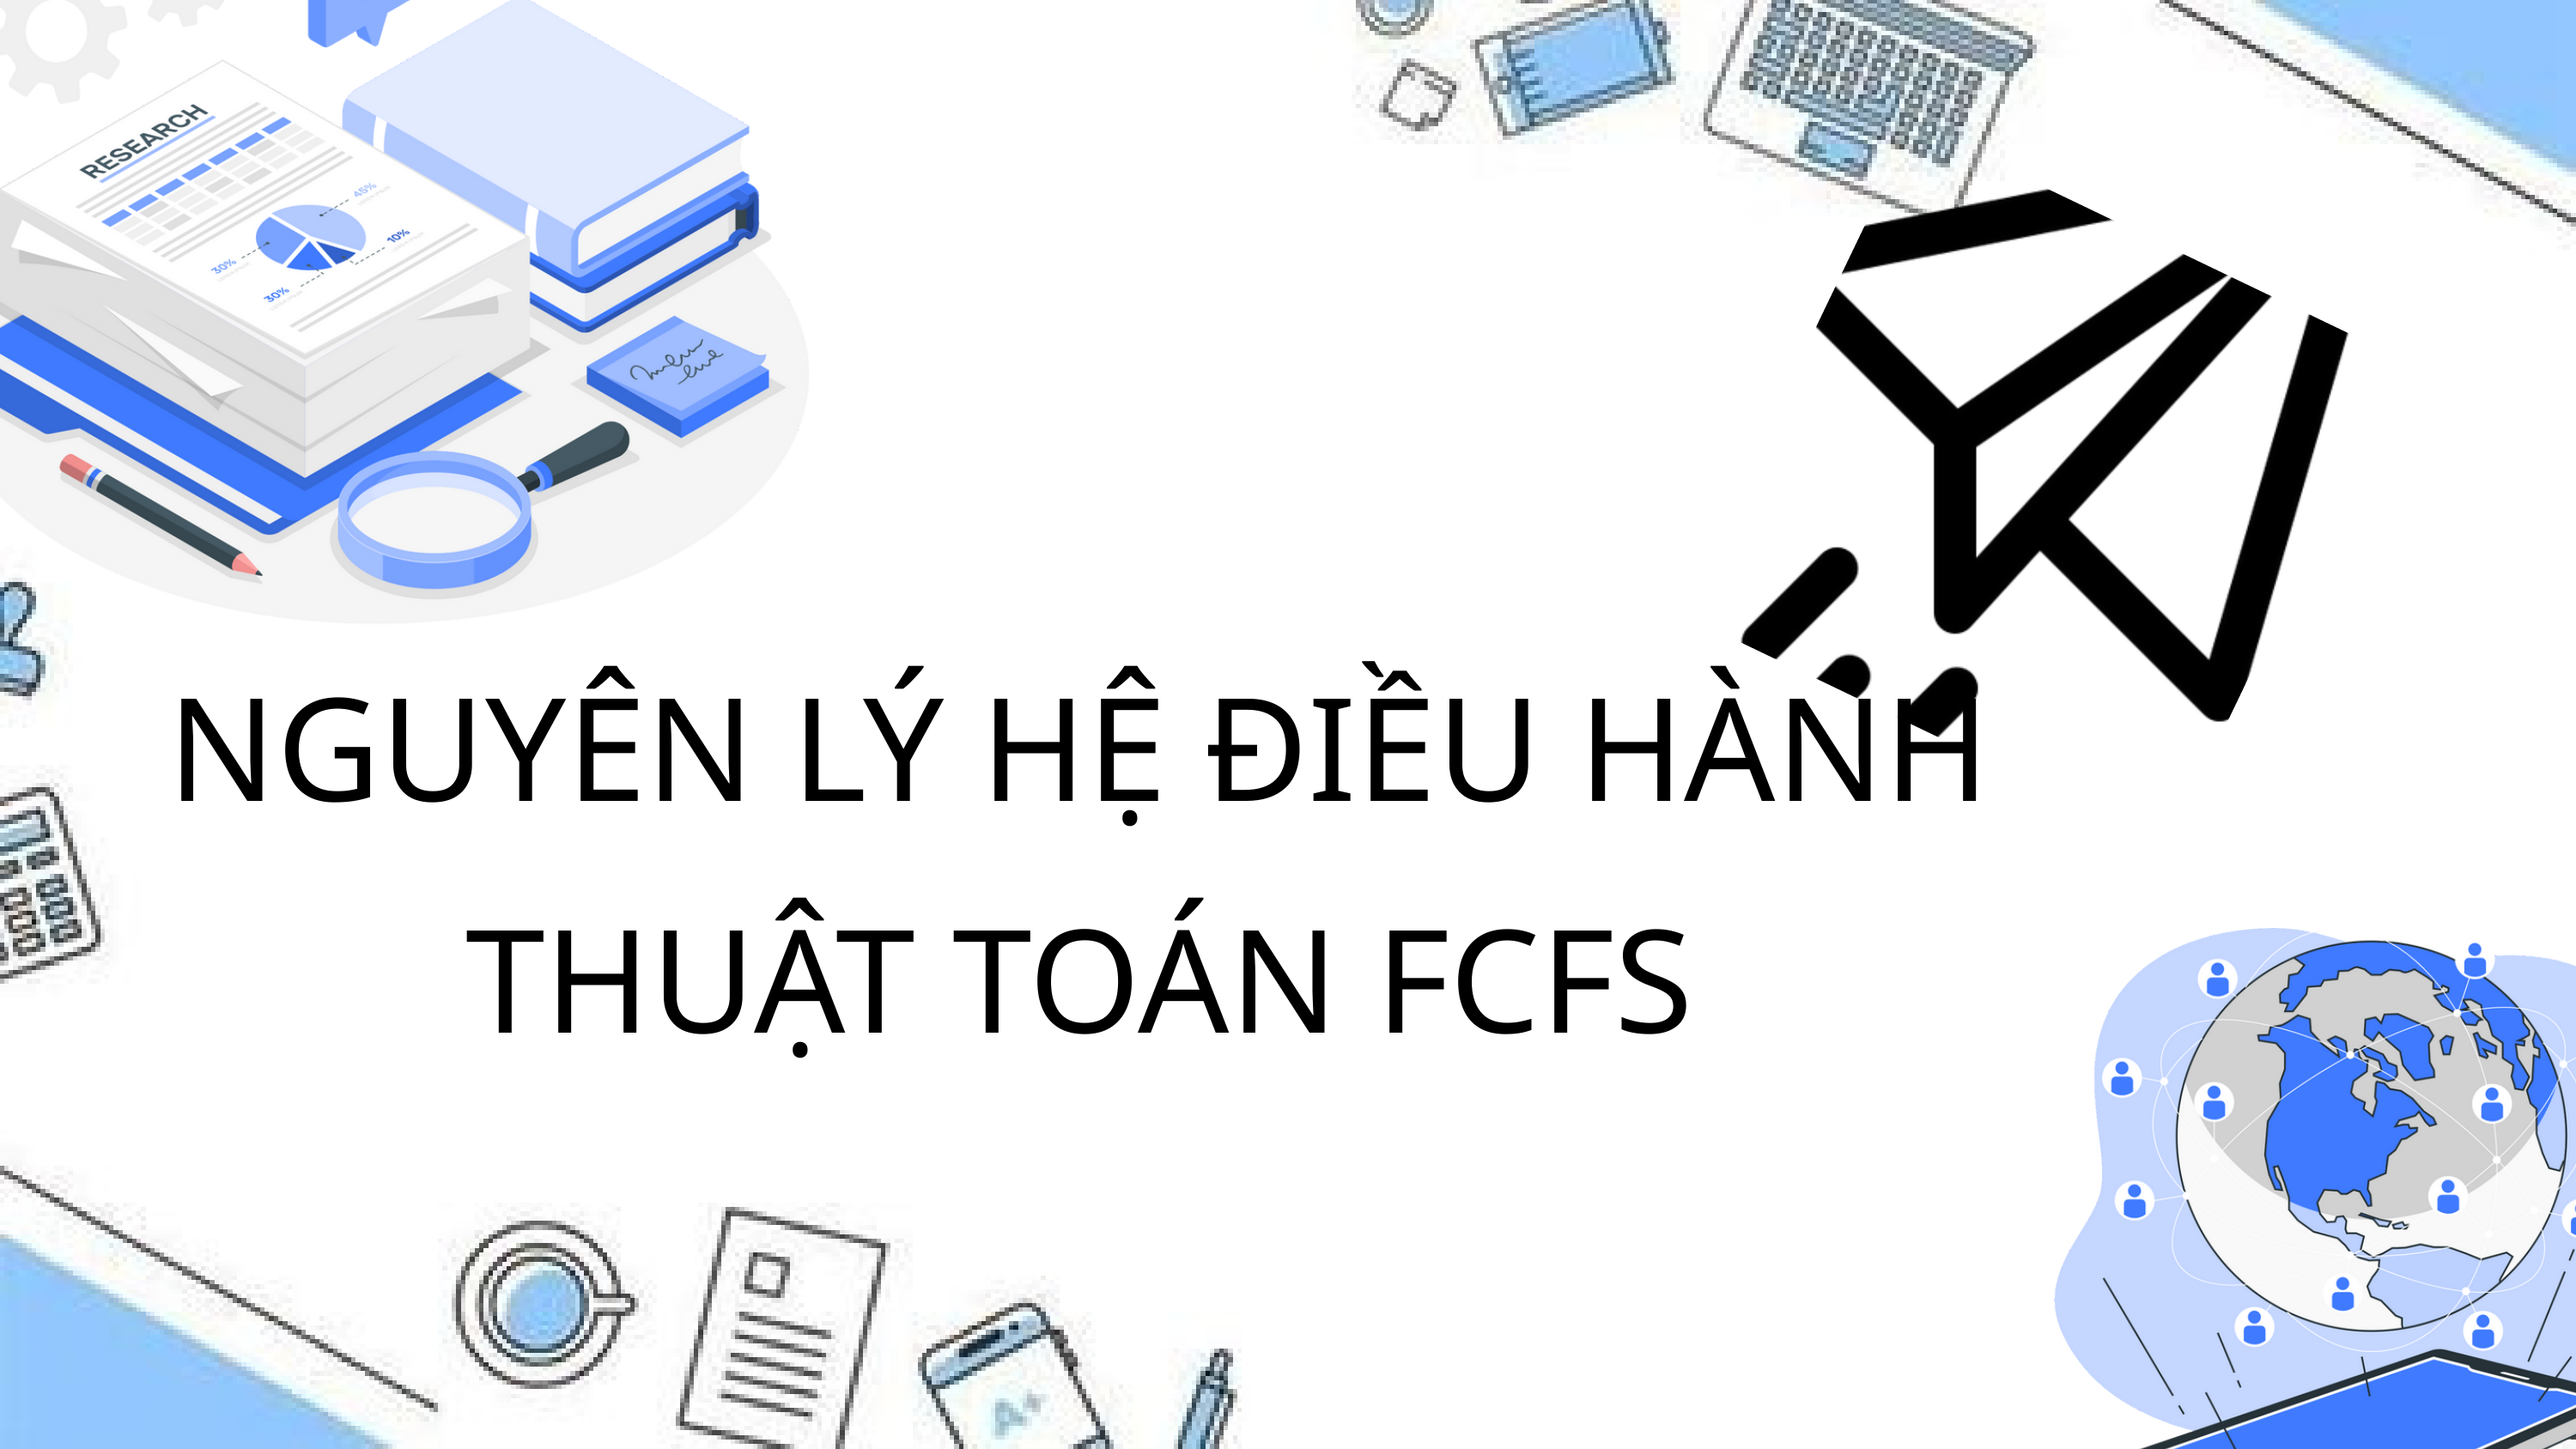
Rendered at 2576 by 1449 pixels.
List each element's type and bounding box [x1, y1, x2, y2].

text_box [1916, 784, 2576, 1449]
text_box [0, 0, 825, 680]
text_box [825, 0, 2576, 784]
text_box [1679, 124, 2402, 847]
text_box [98, 645, 2062, 1049]
text_box [0, 680, 1916, 1449]
